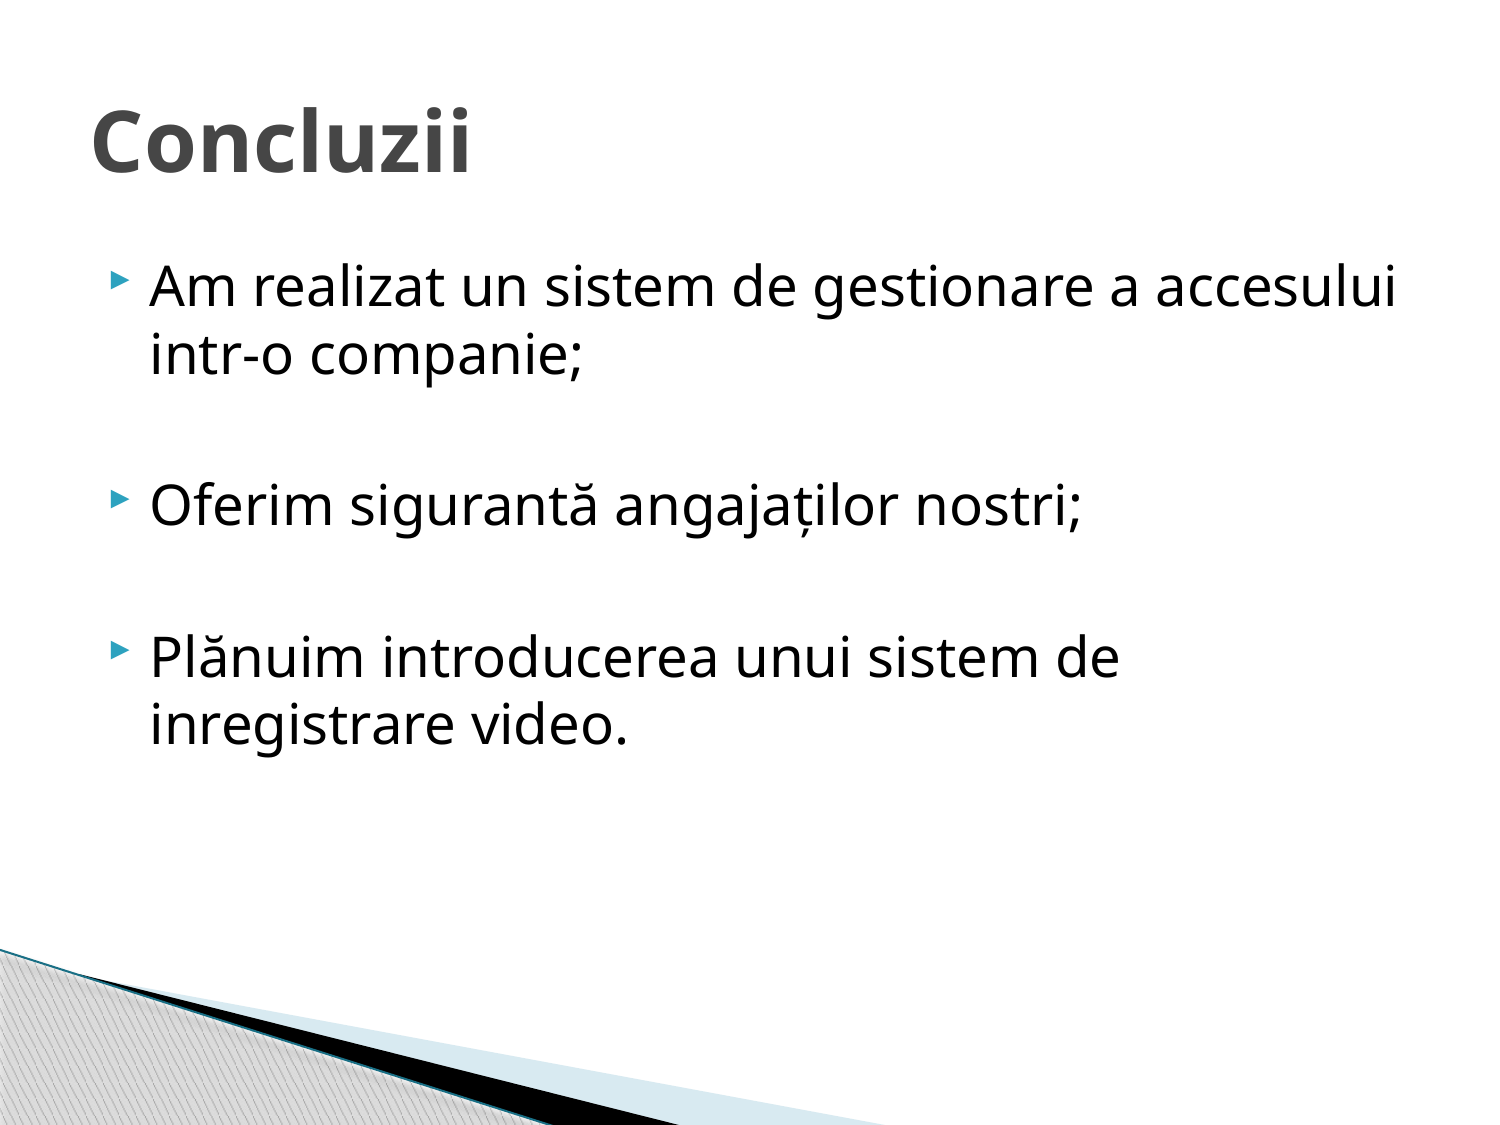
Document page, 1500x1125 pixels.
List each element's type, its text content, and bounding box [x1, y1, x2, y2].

list Am realizat un sistem de gestionare a accesului intr-o companie; Oferim sigurantă angajaților nostri; Plănuim introducerea unui sistem de inregistrare video. [75, 243, 1425, 986]
title Concluzii [75, 45, 1425, 233]
